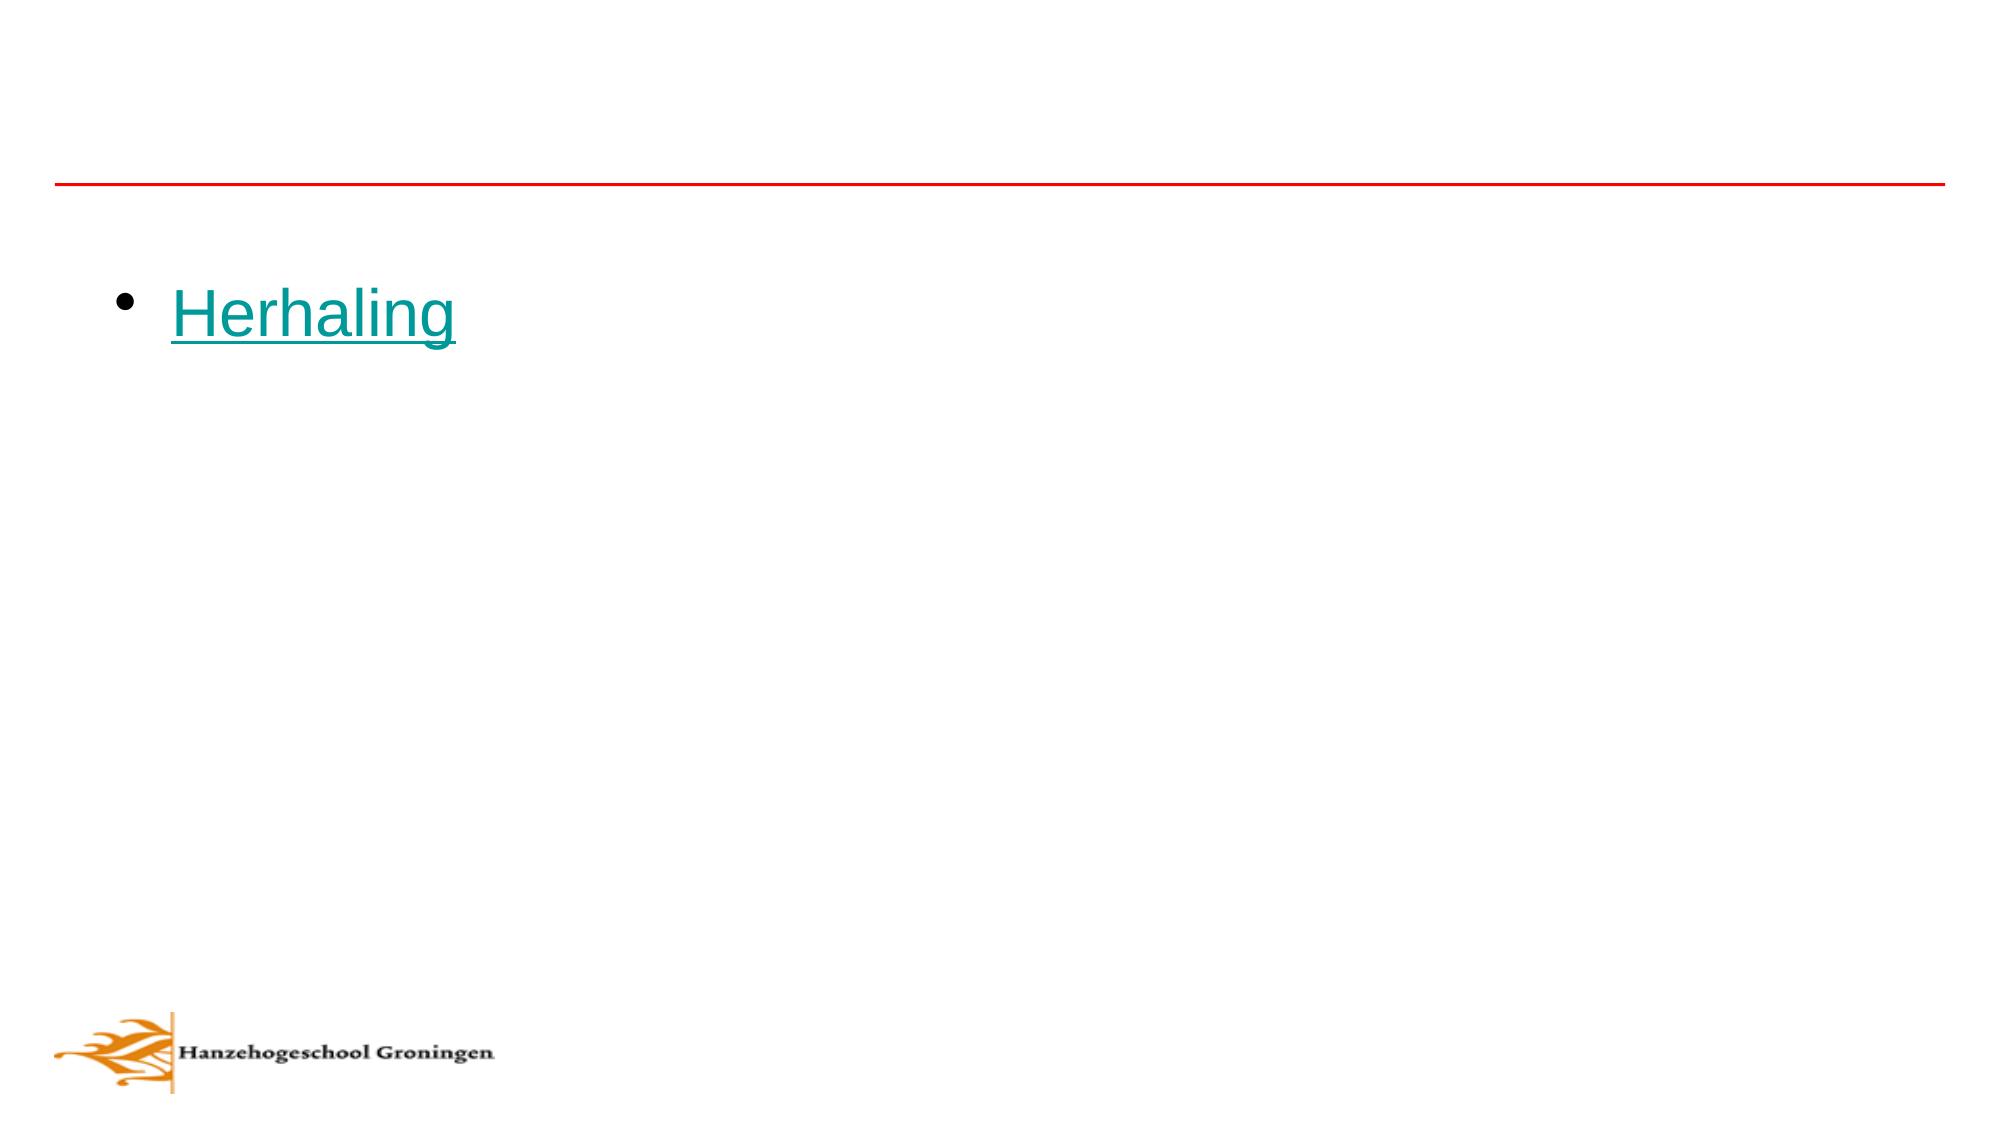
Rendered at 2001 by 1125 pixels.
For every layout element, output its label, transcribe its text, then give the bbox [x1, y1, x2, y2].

list Herhaling [99, 262, 1900, 1005]
picture [54, 1012, 495, 1094]
